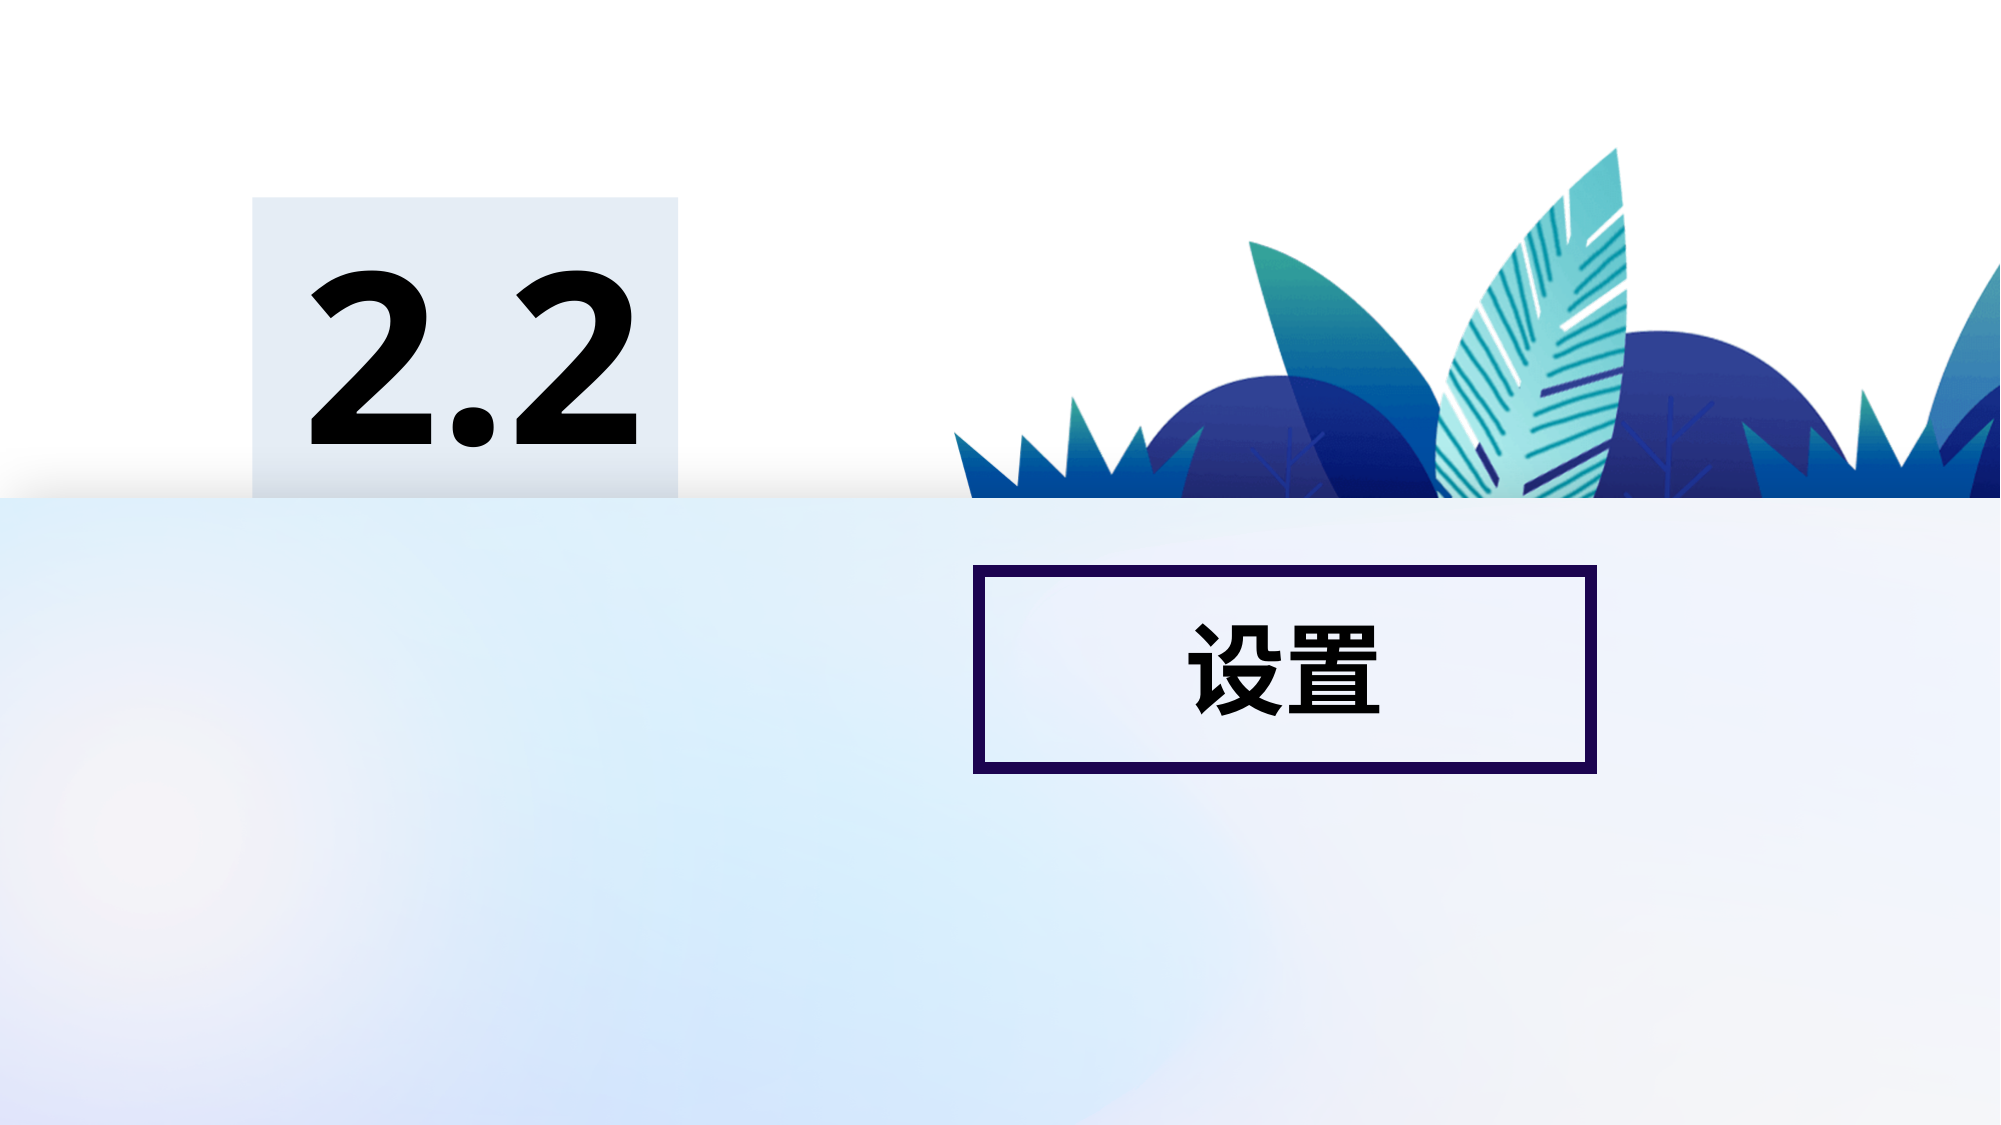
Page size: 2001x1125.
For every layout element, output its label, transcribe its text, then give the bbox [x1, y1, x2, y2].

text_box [978, 570, 1592, 768]
text_box [0, 497, 2000, 1125]
picture [954, 147, 2000, 498]
text_box 2.2 [252, 197, 696, 500]
